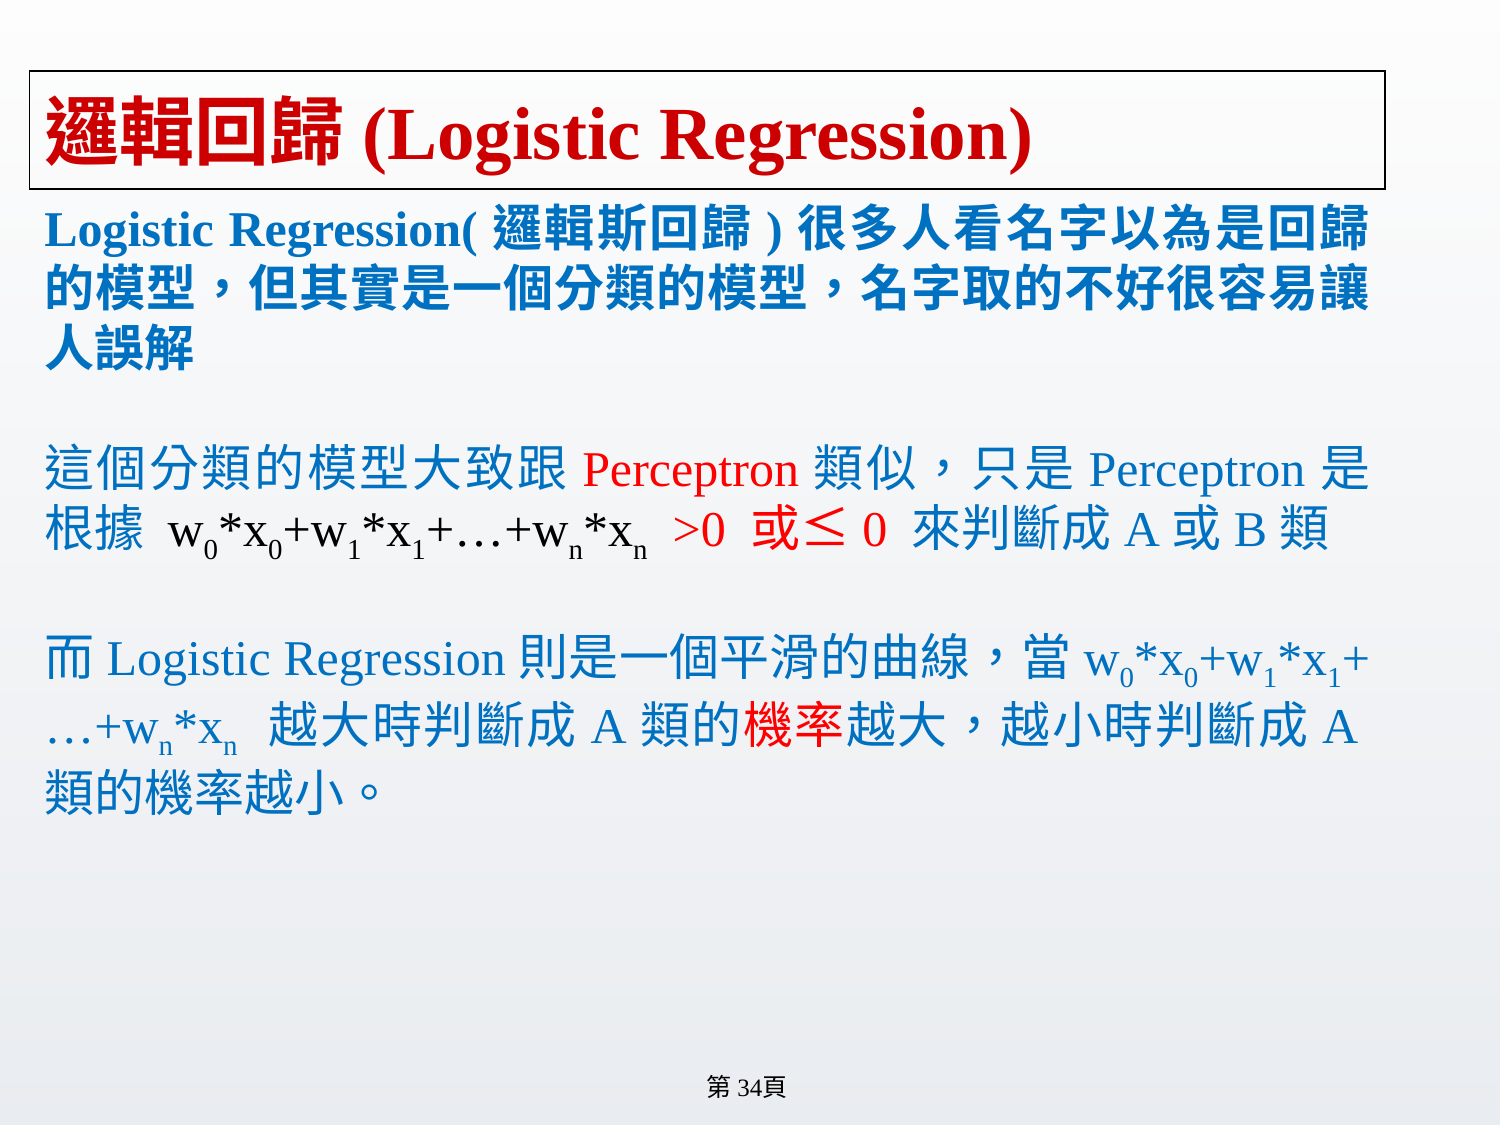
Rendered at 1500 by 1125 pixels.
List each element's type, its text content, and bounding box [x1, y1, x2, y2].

list Logistic Regression(邏輯斯回歸)很多人看名字以為是回歸的模型，但其實是一個分類的模型，名字取的不好很容易讓人誤解 這個分類的模型大致跟Perceptron類似，只是Perceptron是根據 w0*x0+w1*x1+…+wn*xn >0 或≤0 來判斷成A或B類 而Logistic Regression則是一個平滑的曲線，當w0*x0+w1*x1+…+wn*xn 越大時判斷成A類的機率越大，越小時判斷成A類的機率越小。 [29, 189, 1386, 1017]
title 邏輯回歸(Logistic Regression) [29, 70, 1386, 189]
